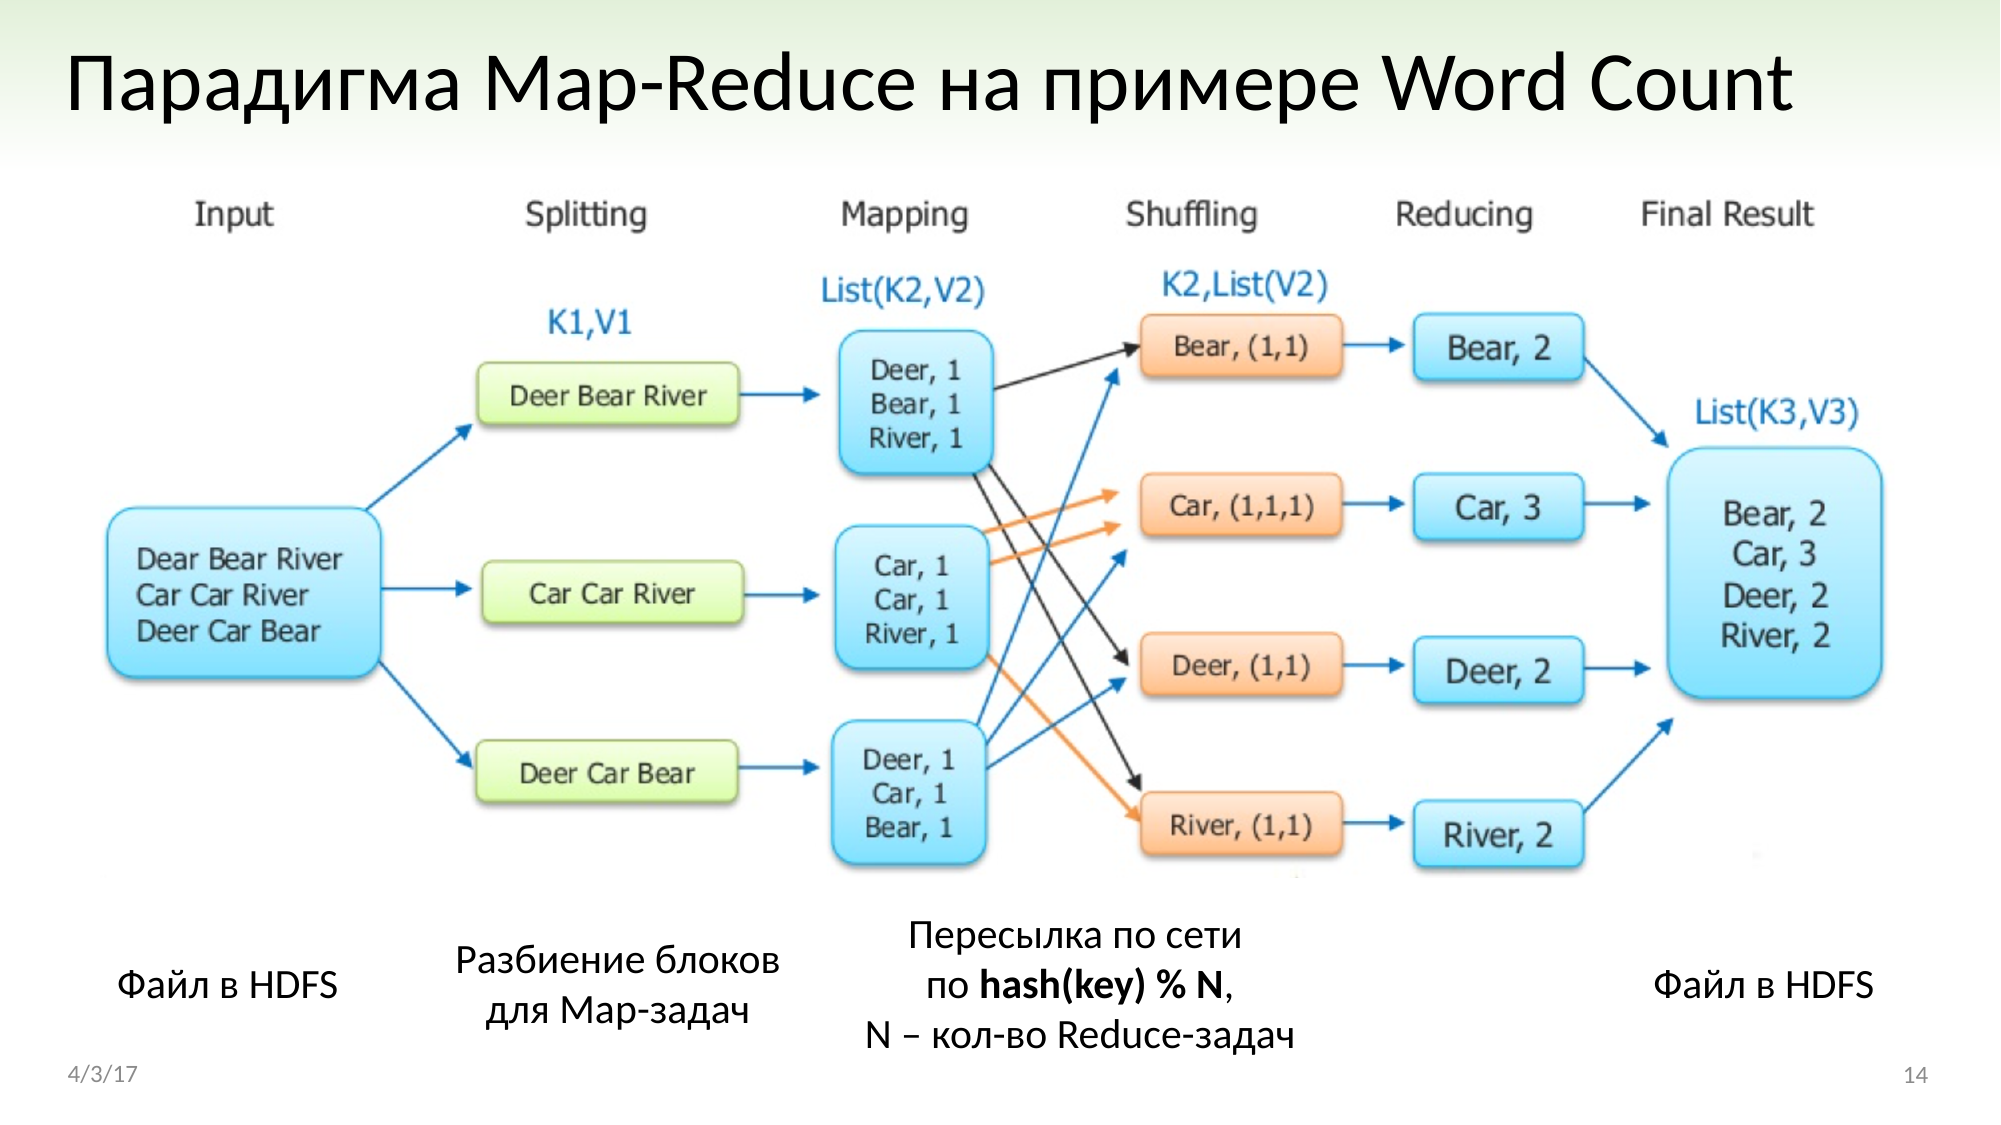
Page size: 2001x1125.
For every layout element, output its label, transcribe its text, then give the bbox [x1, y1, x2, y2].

text_box Пересылка по сети по hash(key) % N, N – кол-во Reduce-задач [849, 899, 1311, 1064]
text_box Файл в HDFS [1638, 949, 1890, 1015]
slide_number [52, 1042, 503, 1103]
title Парадигма Map-Reduce на примере Word Count [50, 28, 1943, 137]
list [100, 184, 1895, 878]
text_box Файл в HDFS [102, 949, 354, 1015]
text_box Разбиение блоков для Map-задач [440, 924, 796, 1040]
slide_number 14 [1493, 1044, 1944, 1104]
